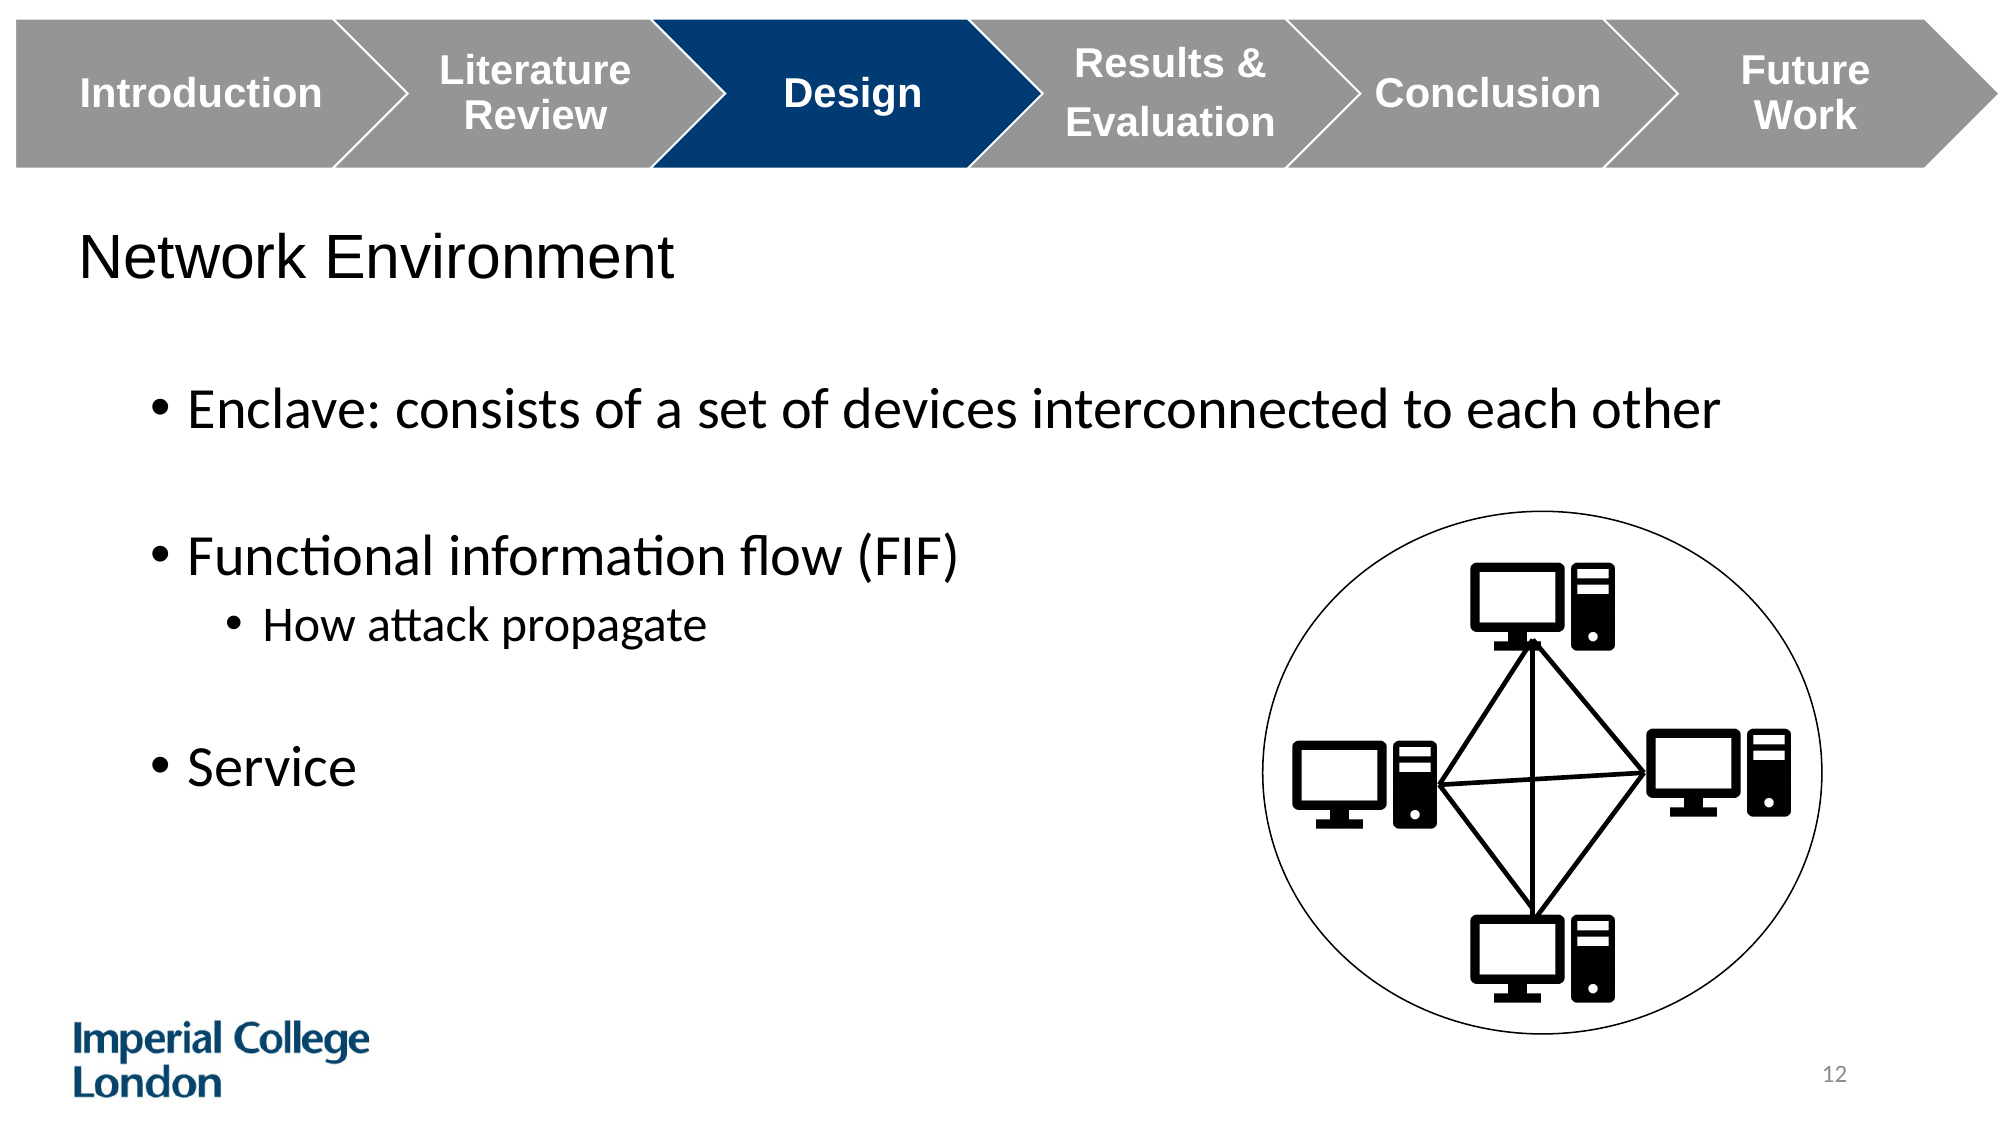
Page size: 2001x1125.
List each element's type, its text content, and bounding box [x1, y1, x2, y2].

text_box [1439, 785, 1533, 909]
picture [66, 1011, 376, 1103]
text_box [1439, 639, 1533, 772]
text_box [1533, 639, 1644, 772]
text_box [1262, 511, 1822, 1025]
picture [1467, 909, 1618, 1034]
picture [1644, 697, 1794, 848]
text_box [1439, 772, 1644, 785]
picture [1289, 709, 1439, 860]
text_box Enclave: consists of a set of devices interconnected to each other Functional information flow (FIF) How attack propagate Service [60, 371, 1786, 826]
slide_number 12 [1412, 1042, 1863, 1103]
picture [1467, 531, 1618, 639]
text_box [1532, 785, 1644, 922]
text_box Network Environment [63, 208, 691, 299]
